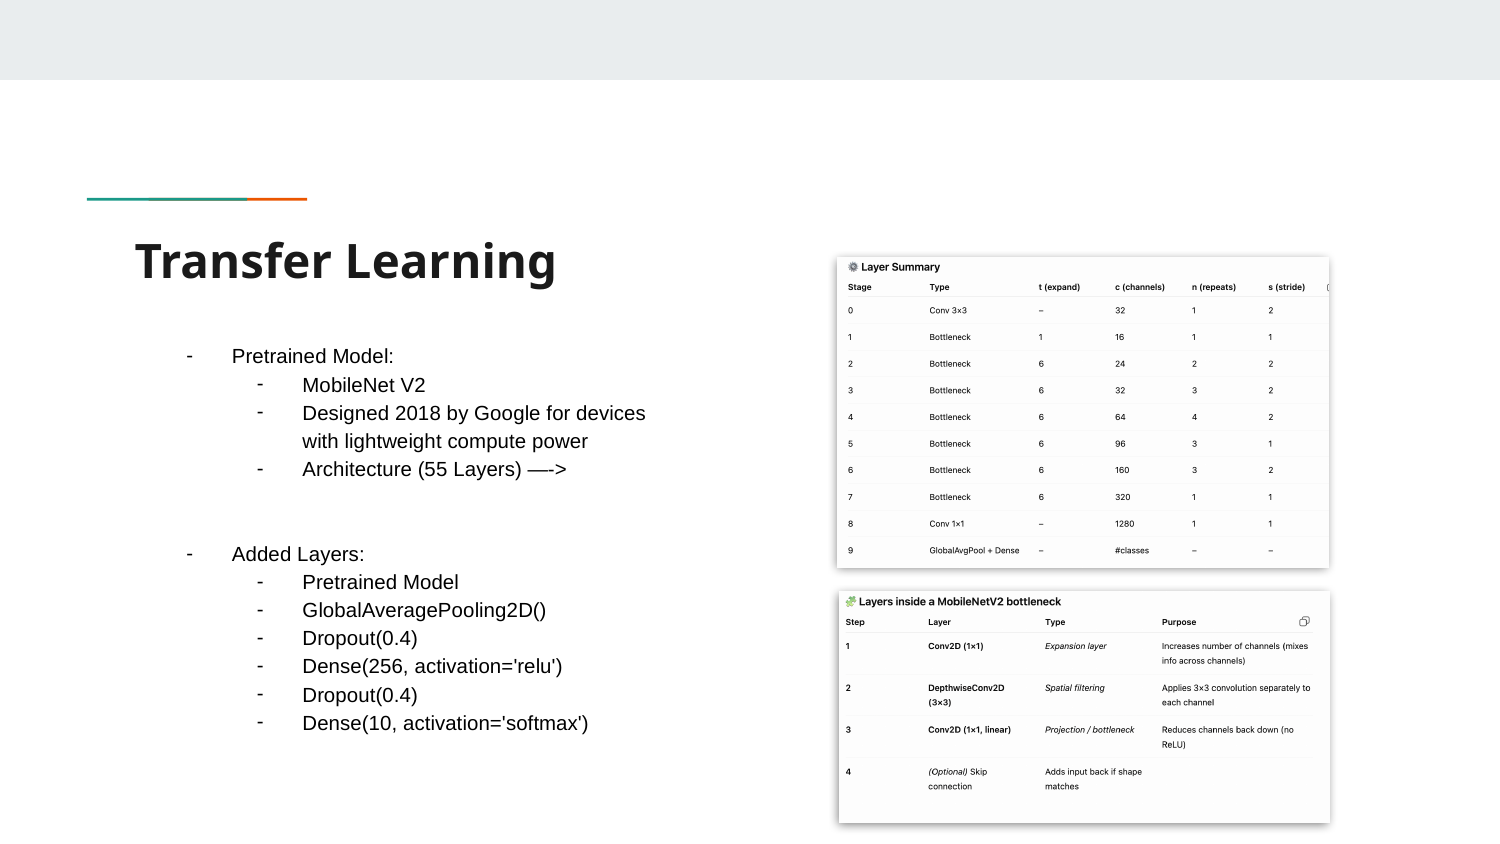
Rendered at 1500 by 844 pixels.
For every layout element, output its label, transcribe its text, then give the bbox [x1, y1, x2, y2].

picture [837, 257, 1329, 569]
list Pretrained Model: MobileNet V2 Designed 2018 by Google for devices with lightweight compute power Architecture (55 Layers) —-> Added Layers: Pretrained Model GlobalAveragePooling2D() Dropout(0.4) Dense(256, activation='relu') Dropout(0.4) Dense(10, activation='softmax') [146, 324, 709, 753]
picture [838, 591, 1330, 824]
title Transfer Learning [119, 216, 1381, 305]
